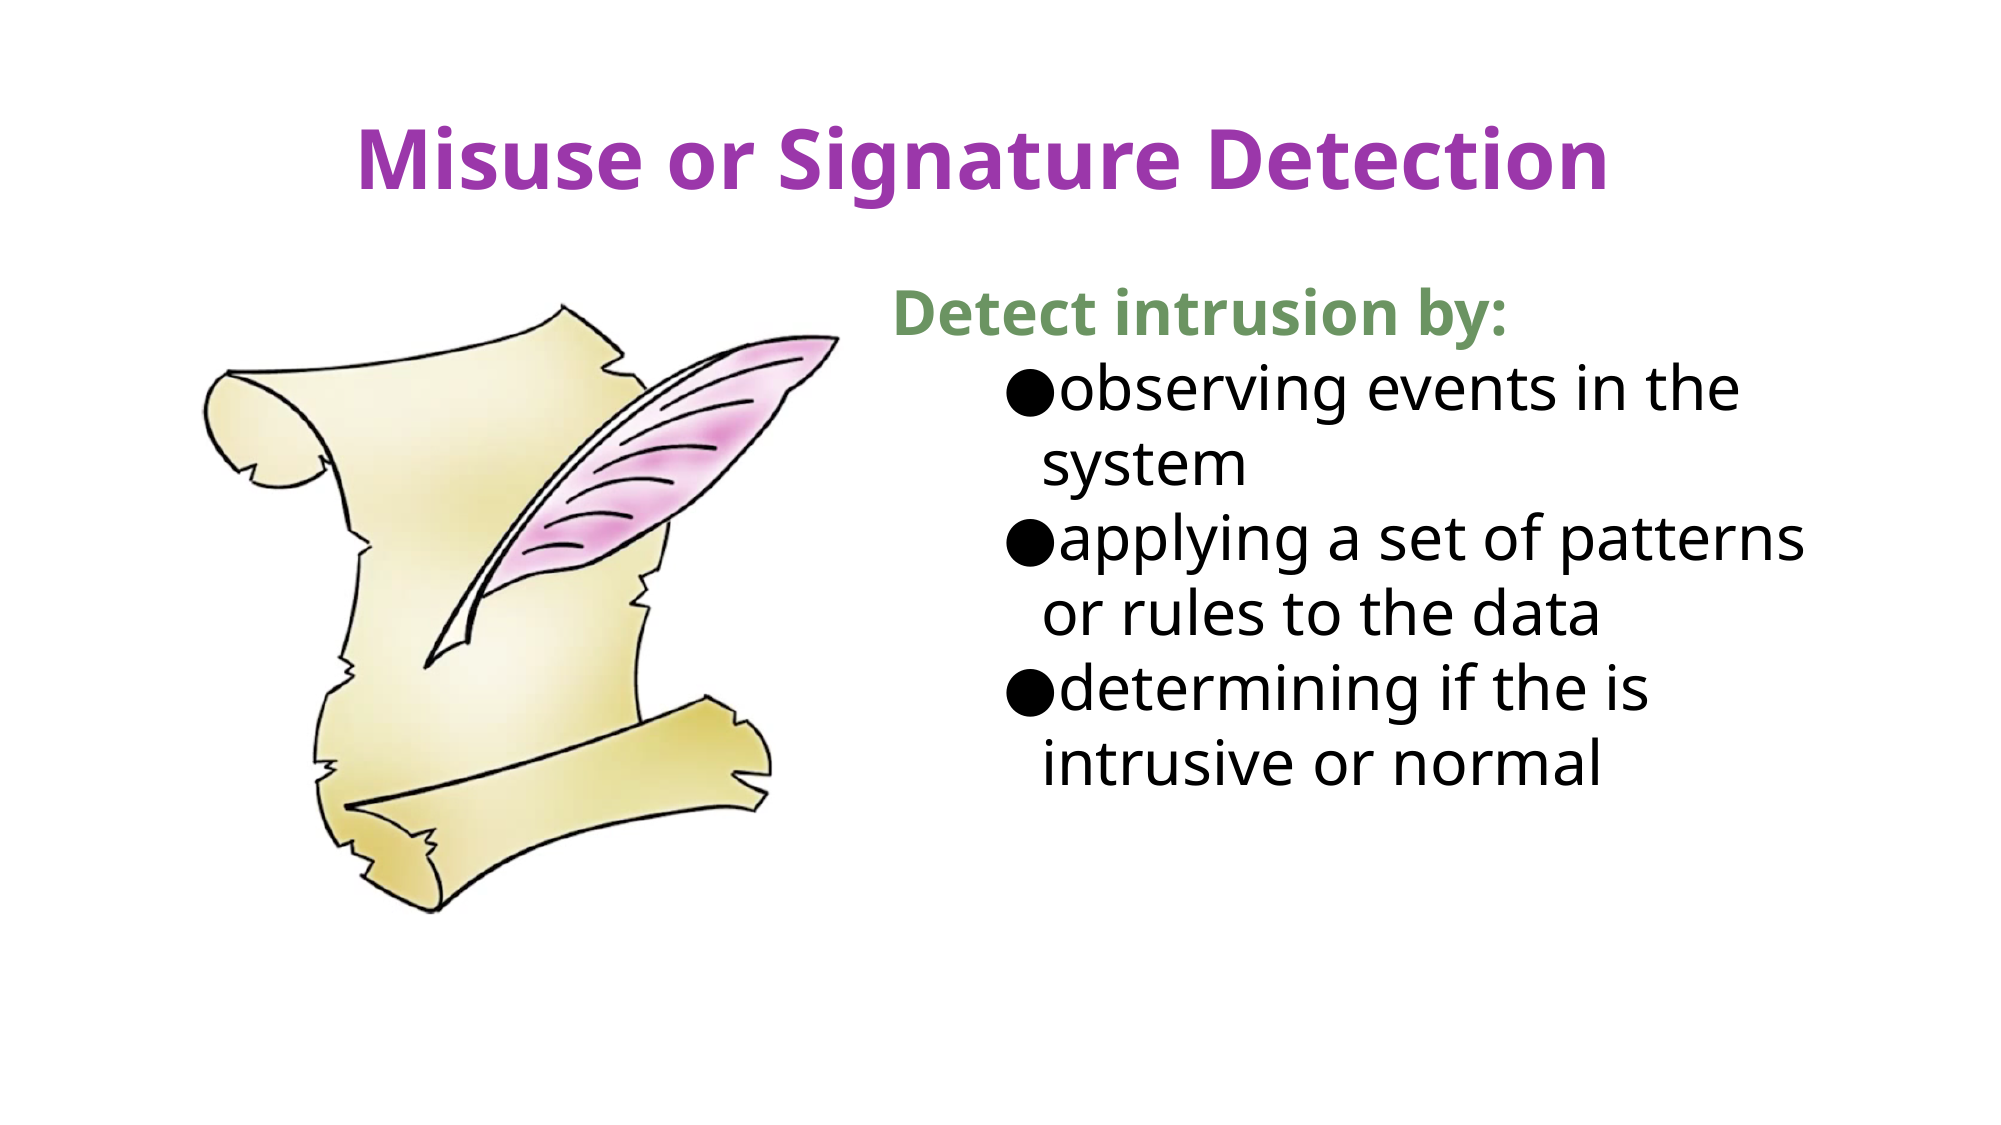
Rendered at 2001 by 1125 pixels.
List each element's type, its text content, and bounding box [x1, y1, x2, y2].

picture [132, 224, 957, 984]
list Detect intrusion by: observing events in the system applying a set of patterns or rules to the data determining if the is intrusive or normal [871, 253, 1888, 1059]
title Misuse or Signature Detection [133, 37, 1834, 225]
